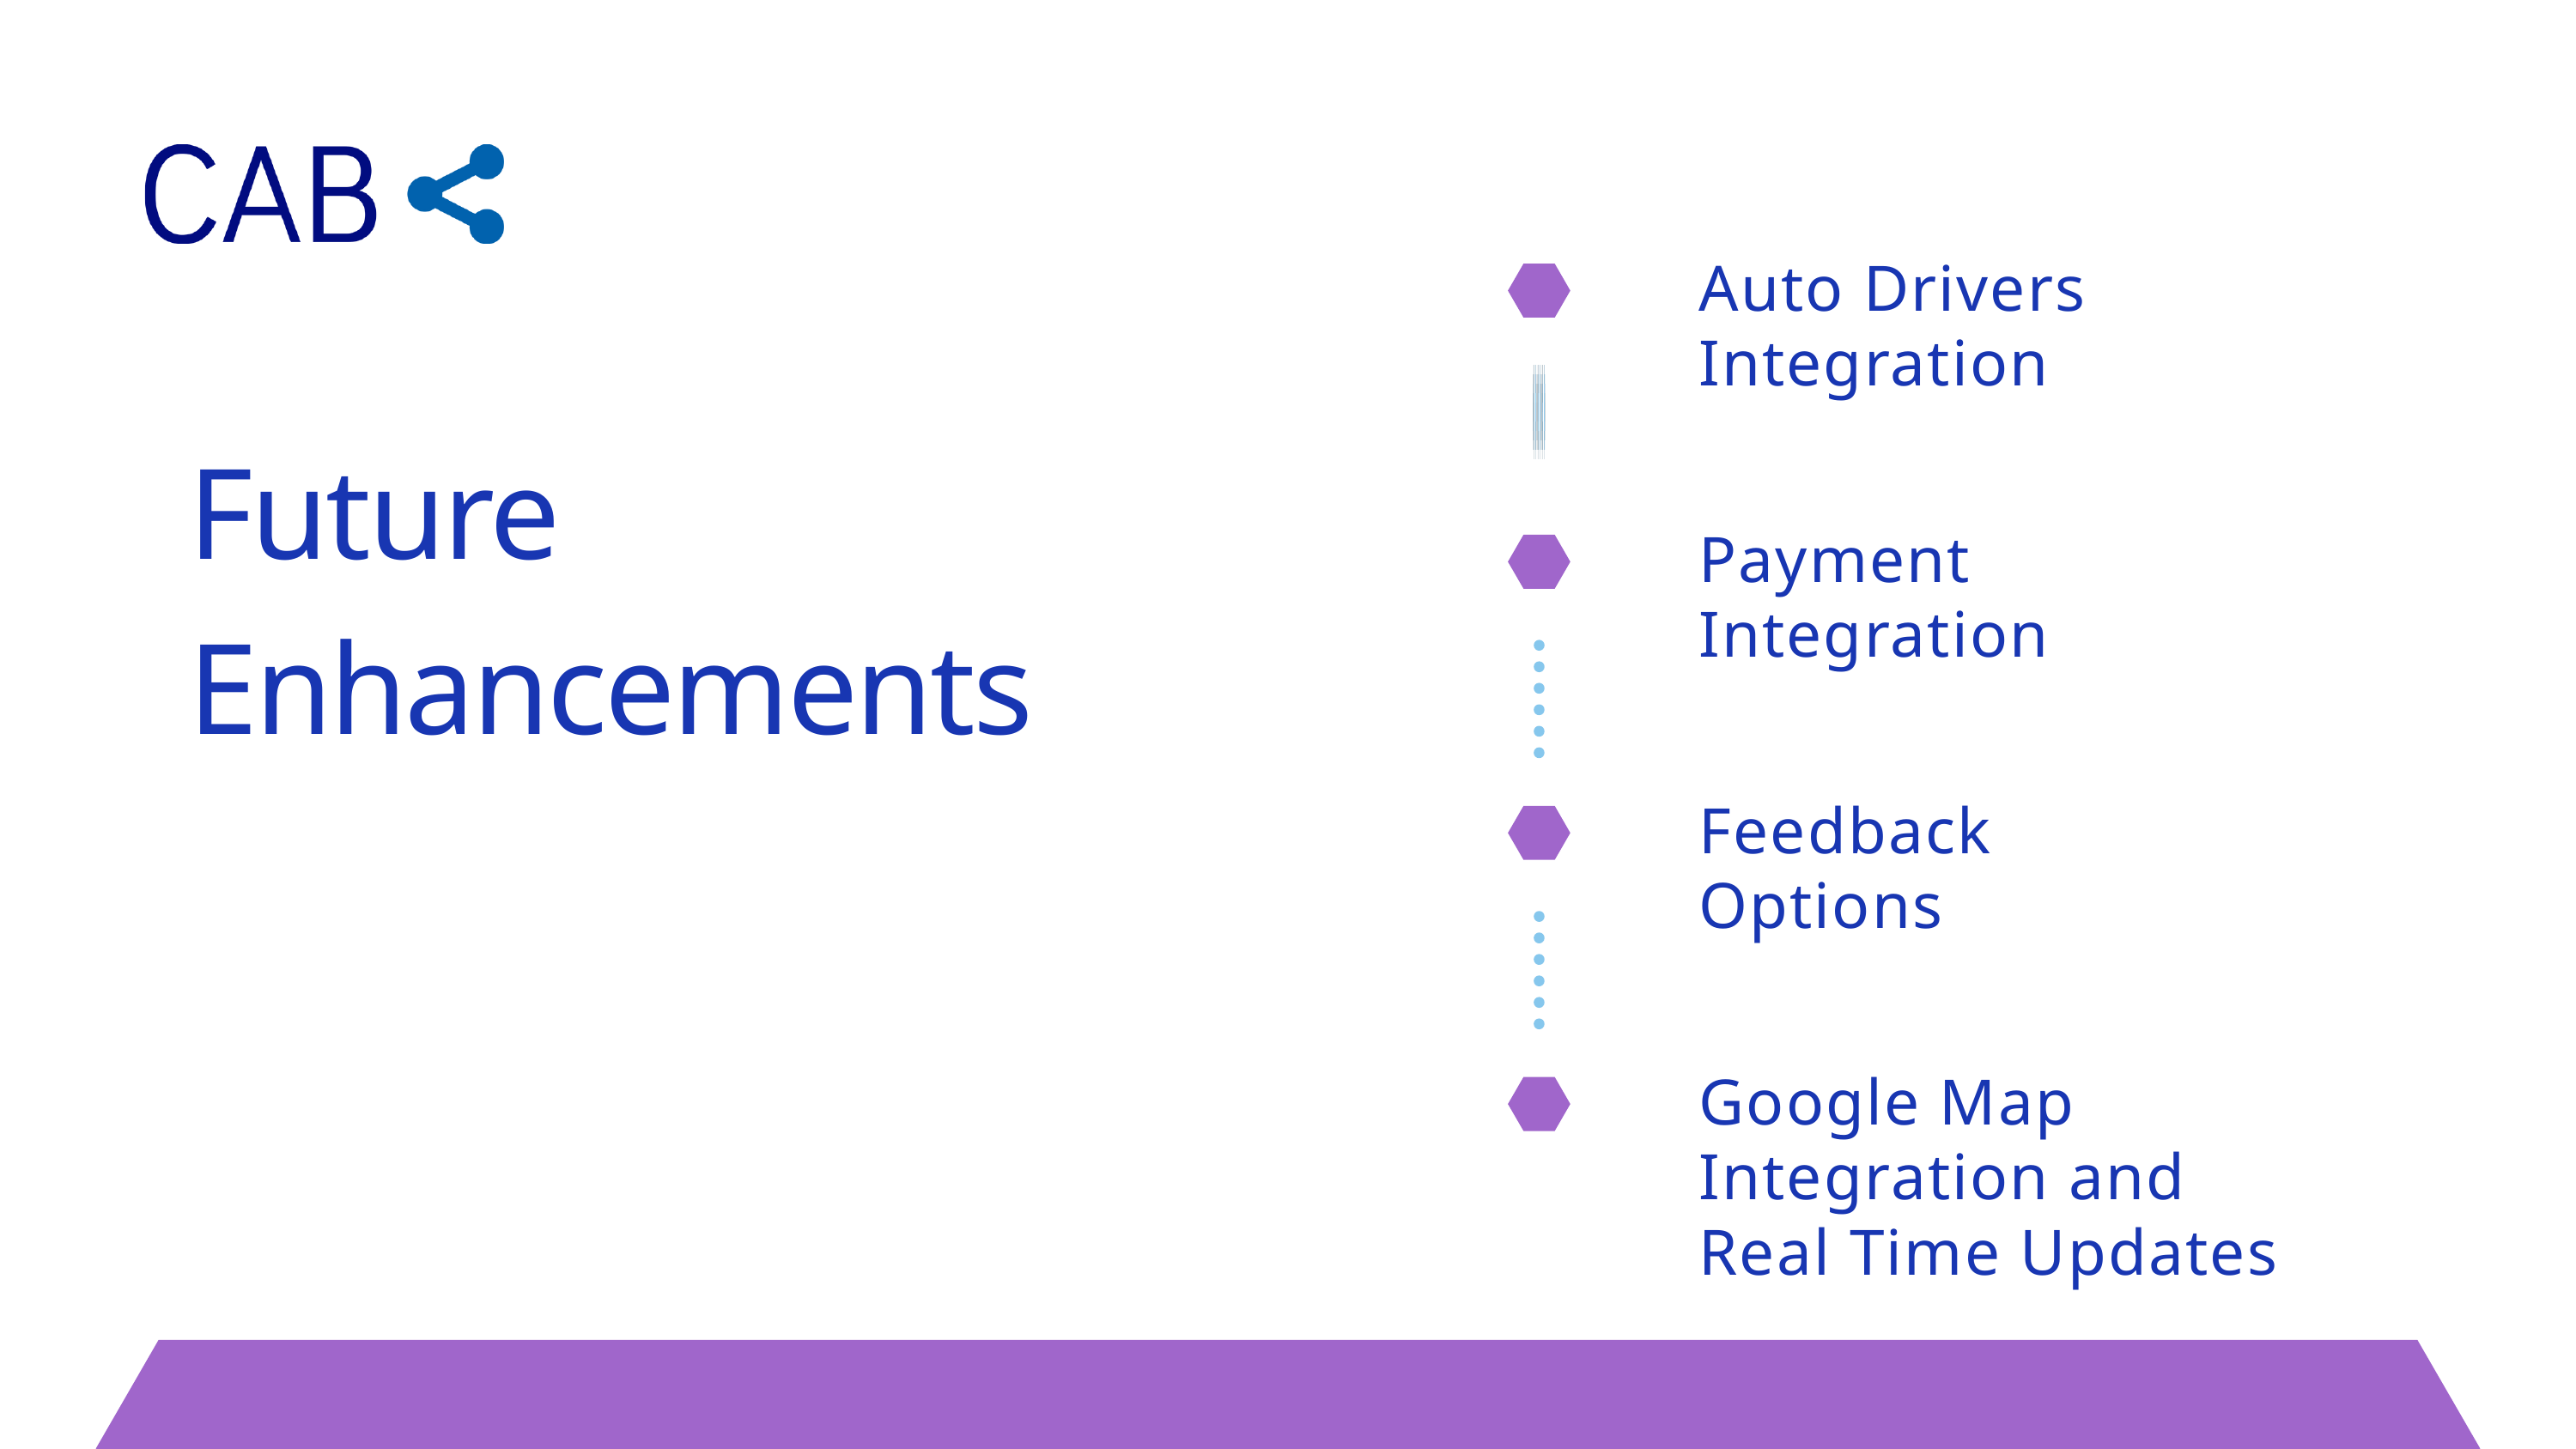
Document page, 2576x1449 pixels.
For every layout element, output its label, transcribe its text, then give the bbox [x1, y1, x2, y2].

text_box Google Map Integration and Real Time Updates [1698, 1061, 2287, 1288]
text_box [1507, 1076, 1571, 1131]
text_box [1507, 805, 1571, 860]
text_box Feedback Options [1698, 791, 2177, 942]
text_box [95, 1339, 2481, 1449]
text_box Payment Integration [1698, 519, 2177, 745]
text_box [1507, 534, 1571, 590]
text_box [1533, 365, 1546, 488]
text_box Auto Drivers Integration [1698, 248, 2177, 475]
text_box [144, 144, 504, 244]
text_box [1507, 263, 1571, 318]
text_box Future Enhancements [188, 409, 1158, 760]
